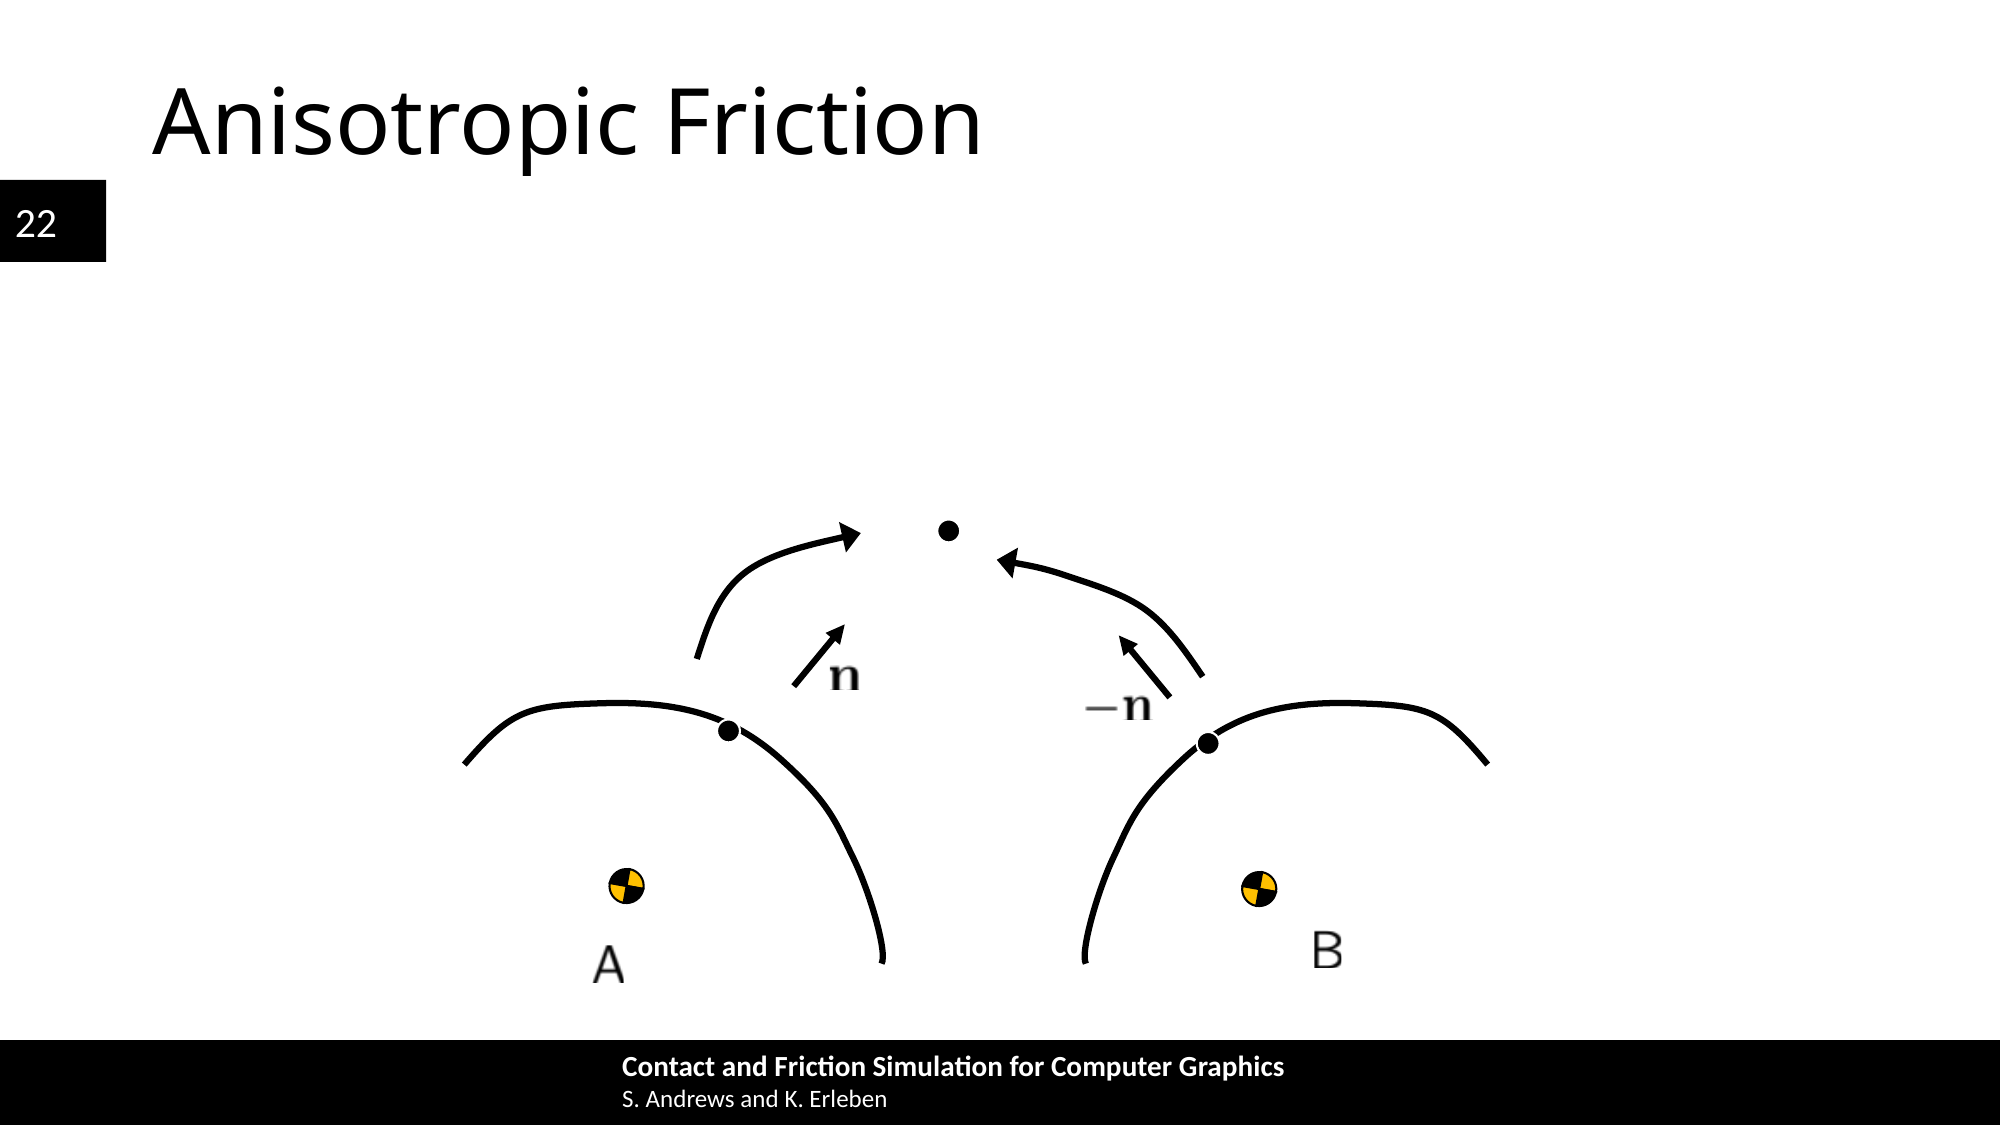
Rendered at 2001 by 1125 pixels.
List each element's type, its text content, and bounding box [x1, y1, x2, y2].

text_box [609, 868, 644, 904]
text_box <<<<<<<< [463, 701, 884, 965]
text_box <<<<<<<< [1083, 701, 1489, 965]
text_box [1195, 730, 1221, 756]
text_box [716, 718, 742, 744]
text_box [936, 518, 962, 544]
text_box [1118, 635, 1170, 698]
text_box [695, 525, 861, 660]
text_box [996, 551, 1204, 678]
picture [592, 944, 624, 983]
picture [1084, 694, 1154, 720]
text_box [793, 624, 845, 687]
picture [1314, 930, 1342, 968]
picture [829, 664, 860, 690]
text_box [1242, 871, 1277, 907]
title Anisotropic Friction [137, 59, 1863, 190]
